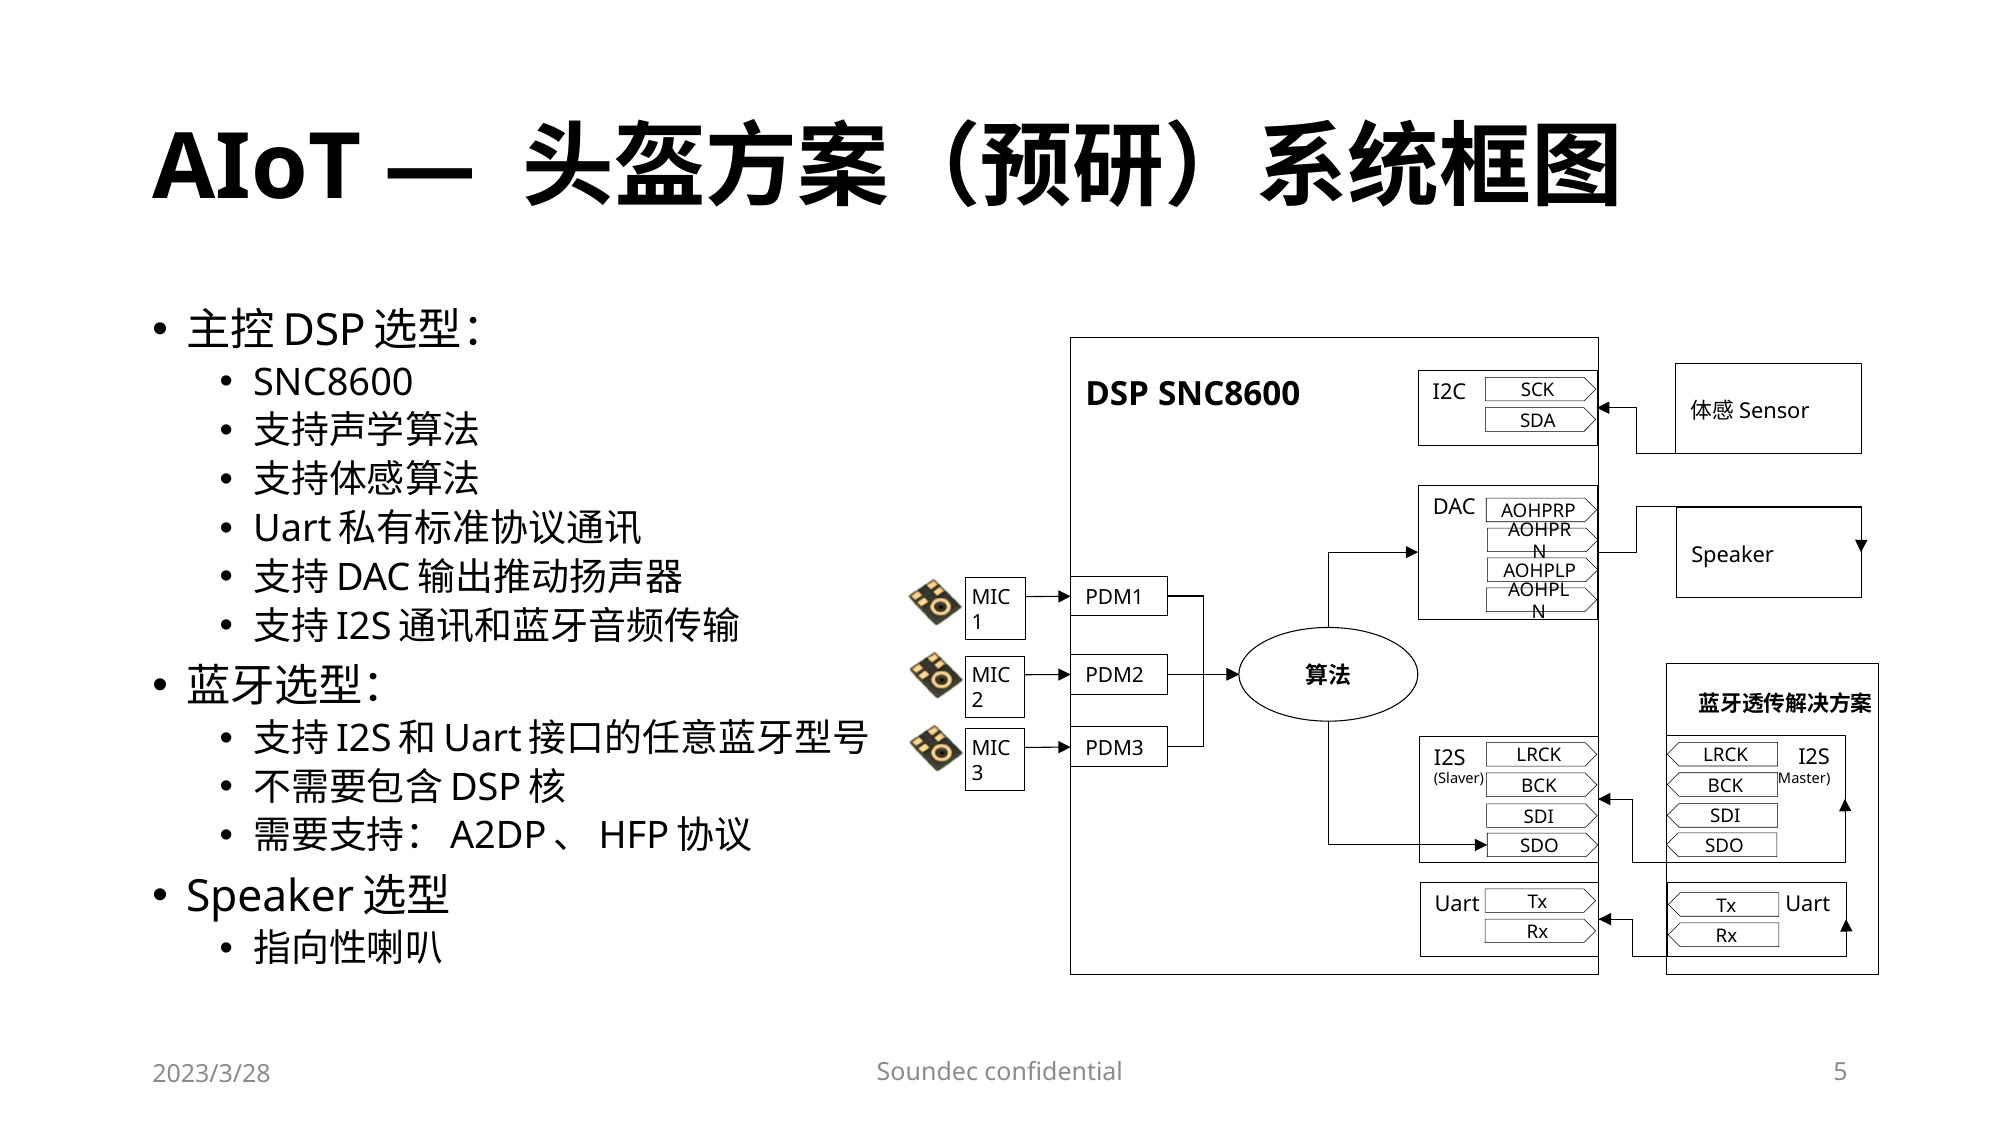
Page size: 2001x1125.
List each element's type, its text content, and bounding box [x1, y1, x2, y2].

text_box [904, 337, 1599, 974]
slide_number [137, 1042, 588, 1103]
text_box 体感Sensor [1675, 362, 1861, 452]
text_box Speaker [1676, 508, 1861, 598]
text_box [1666, 663, 1879, 974]
list 主控DSP选型： SNC8600 支持声学算法 支持体感算法 Uart私有标准协议通讯 支持DAC输出推动扬声器 支持I2S通讯和蓝牙音频传输 蓝牙选型： 支持I2S和Uart接口的任意蓝牙型号 不需要包含DSP核 需要支持：A2DP、HFP协议 Speaker选型 指向性喇叭 [137, 299, 897, 1014]
slide_number 5 [1412, 1042, 1863, 1103]
footer Soundec confidential [662, 1042, 1338, 1103]
title AIoT — 头盔方案（预研）系统框图 [137, 59, 1863, 278]
